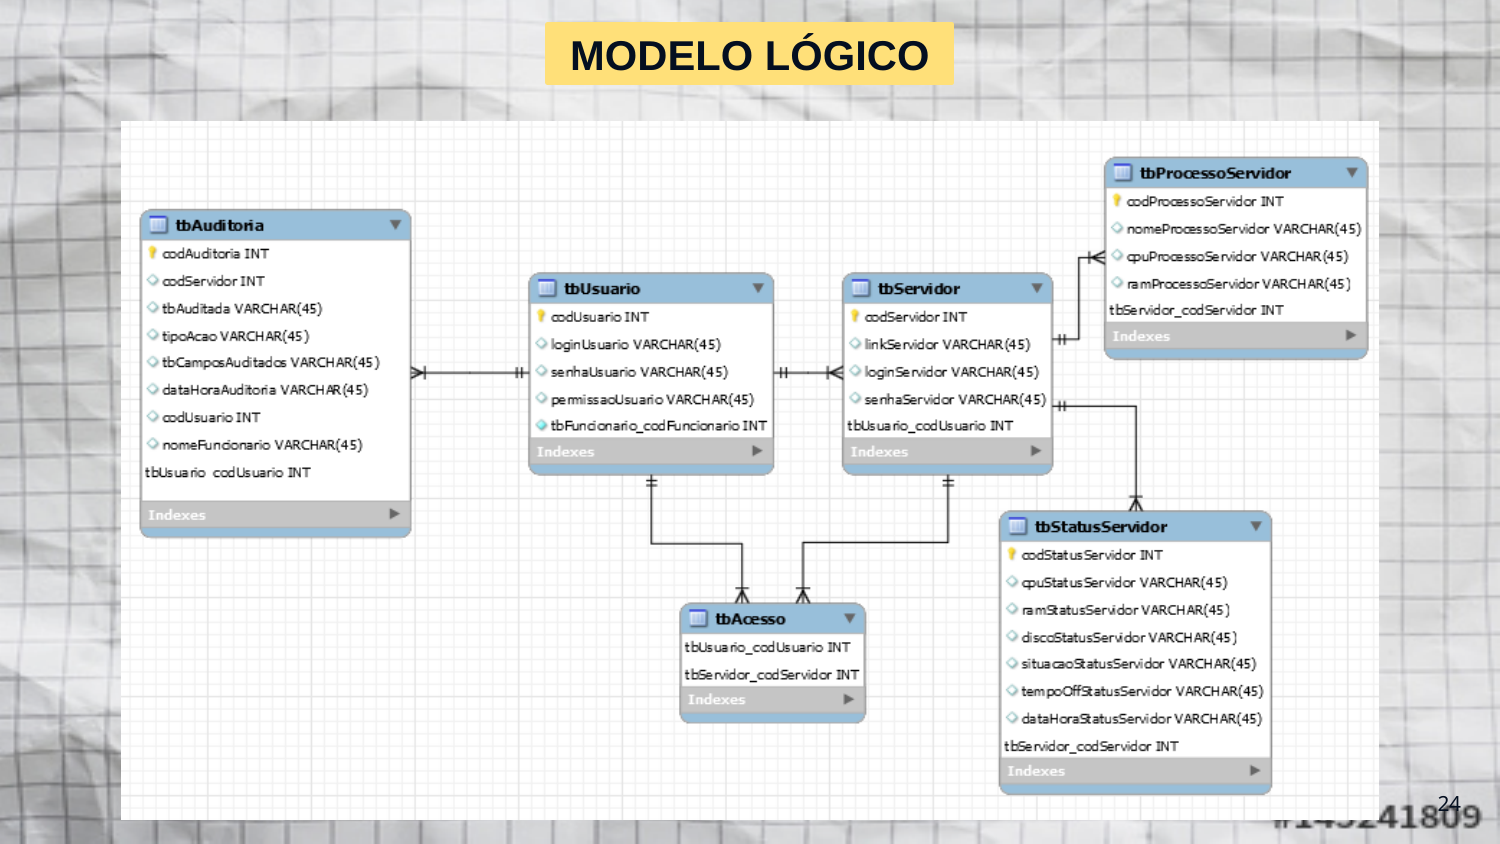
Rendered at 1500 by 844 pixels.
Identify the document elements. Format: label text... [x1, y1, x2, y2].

slide_number 24 [1421, 776, 1461, 820]
text_box MODELO LÓGICO [545, 22, 954, 85]
picture [120, 121, 1380, 820]
